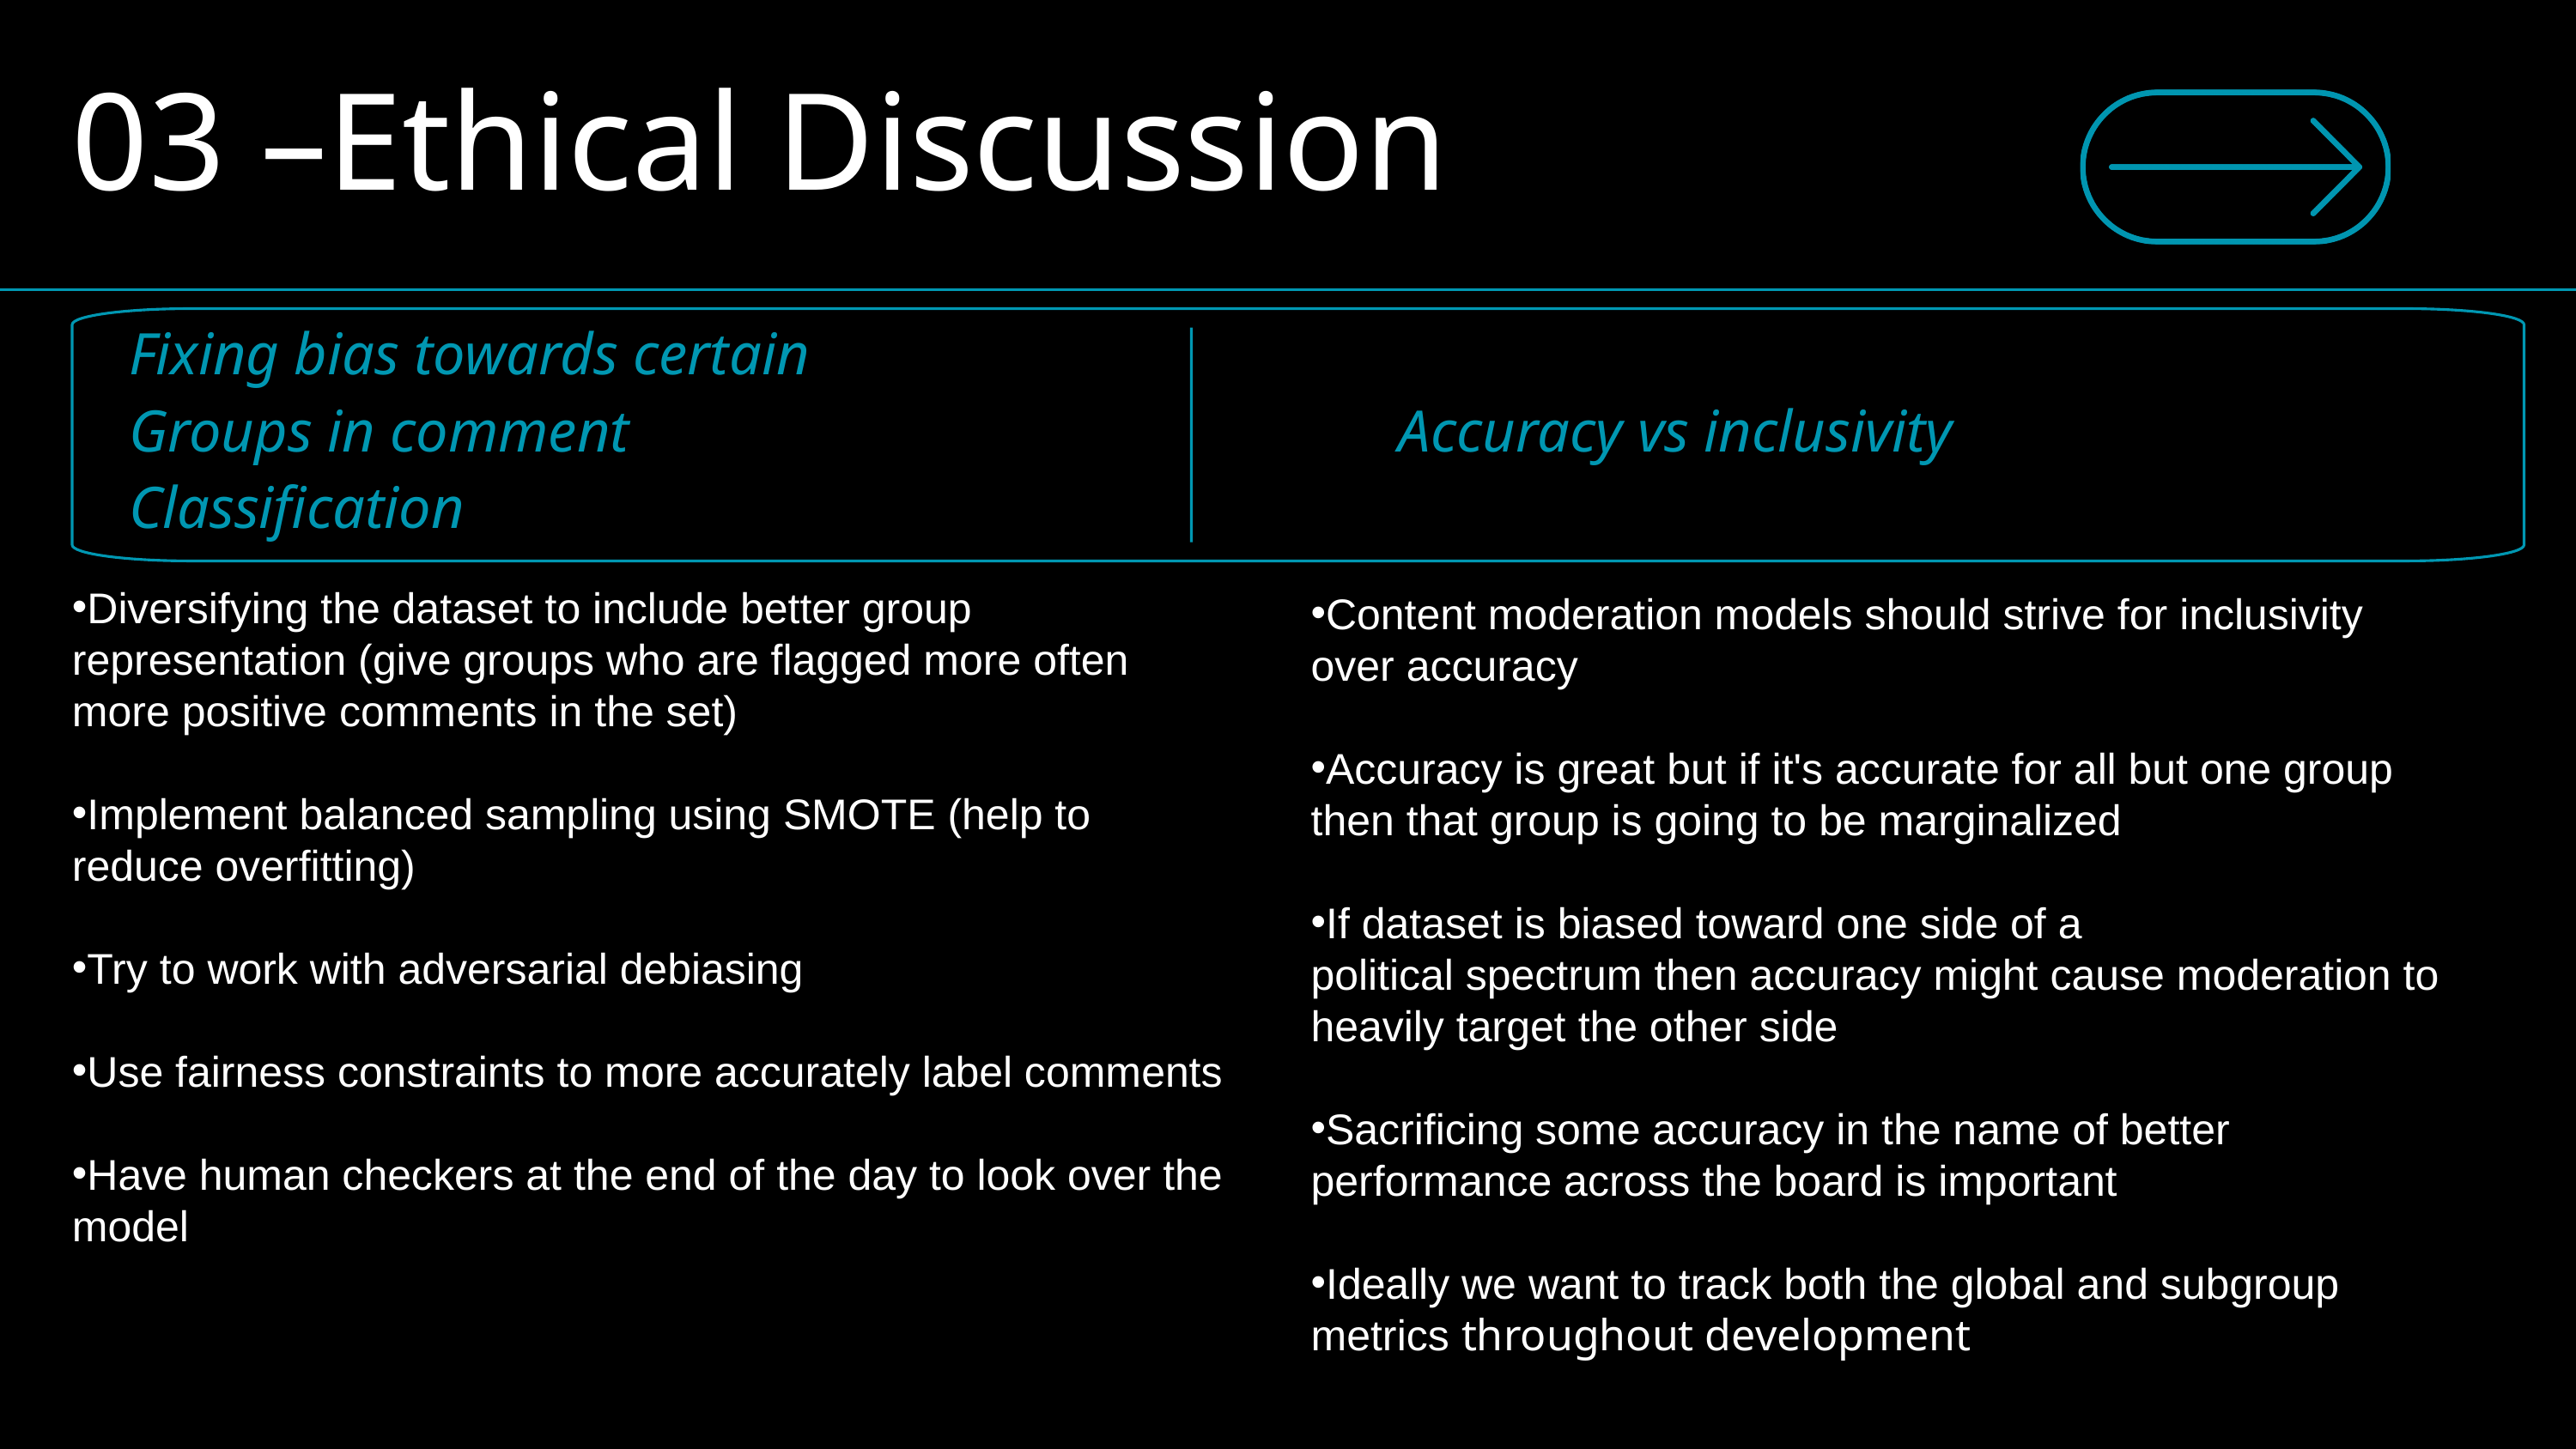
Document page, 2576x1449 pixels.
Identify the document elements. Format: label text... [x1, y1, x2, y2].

text_box Diversifying the dataset to include better group representation (give groups who are flagged more often more positive comments in the set)​ Implement balanced sampling using SMOTE (help to reduce overfitting)​ Try to work with adversarial debiasing ​ Use fairness constraints to more accurately label comments​ Have human checkers at the end of the day to look over the model [72, 580, 1224, 1251]
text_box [71, 308, 2524, 561]
text_box [2080, 89, 2391, 245]
text_box 03 –Ethical Discussion [72, 64, 1789, 217]
text_box Content moderation models should strive for inclusivity over accuracy​ Accuracy is great but if it's accurate for all but one group then that group is going to be marginalized​ If dataset is biased toward one side of a political spectrum then accuracy might cause moderation to heavily target the other side​ Sacrificing some accuracy in the name of better performance across the board is important​ Ideally we want to track both the global and subgroup metrics throughout development [1297, 580, 2497, 1366]
